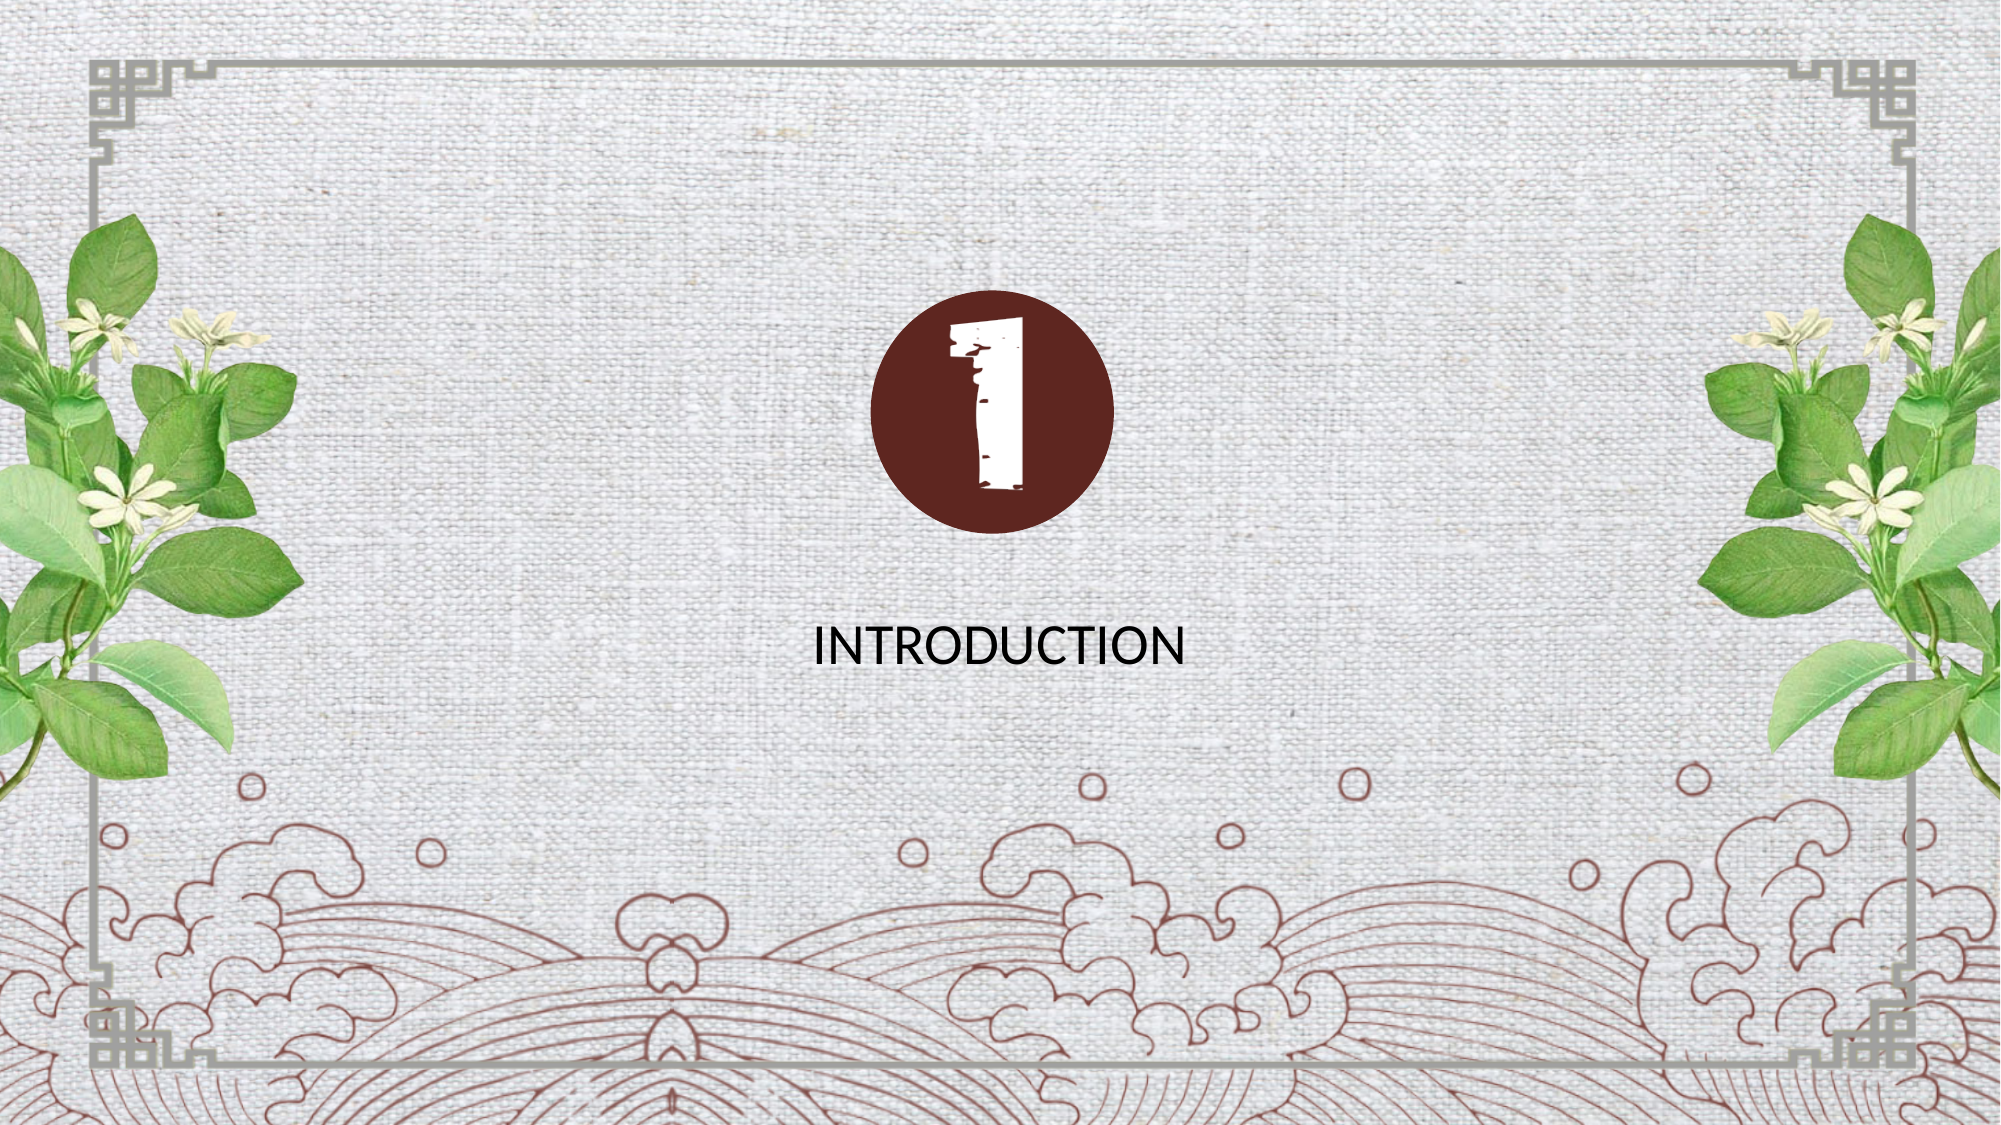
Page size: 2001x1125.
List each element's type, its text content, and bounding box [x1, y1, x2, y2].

picture [0, 0, 2001, 1125]
text_box [1064, 312, 1115, 512]
text_box INTRODUCTION [621, 598, 1378, 684]
text_box [869, 312, 921, 512]
